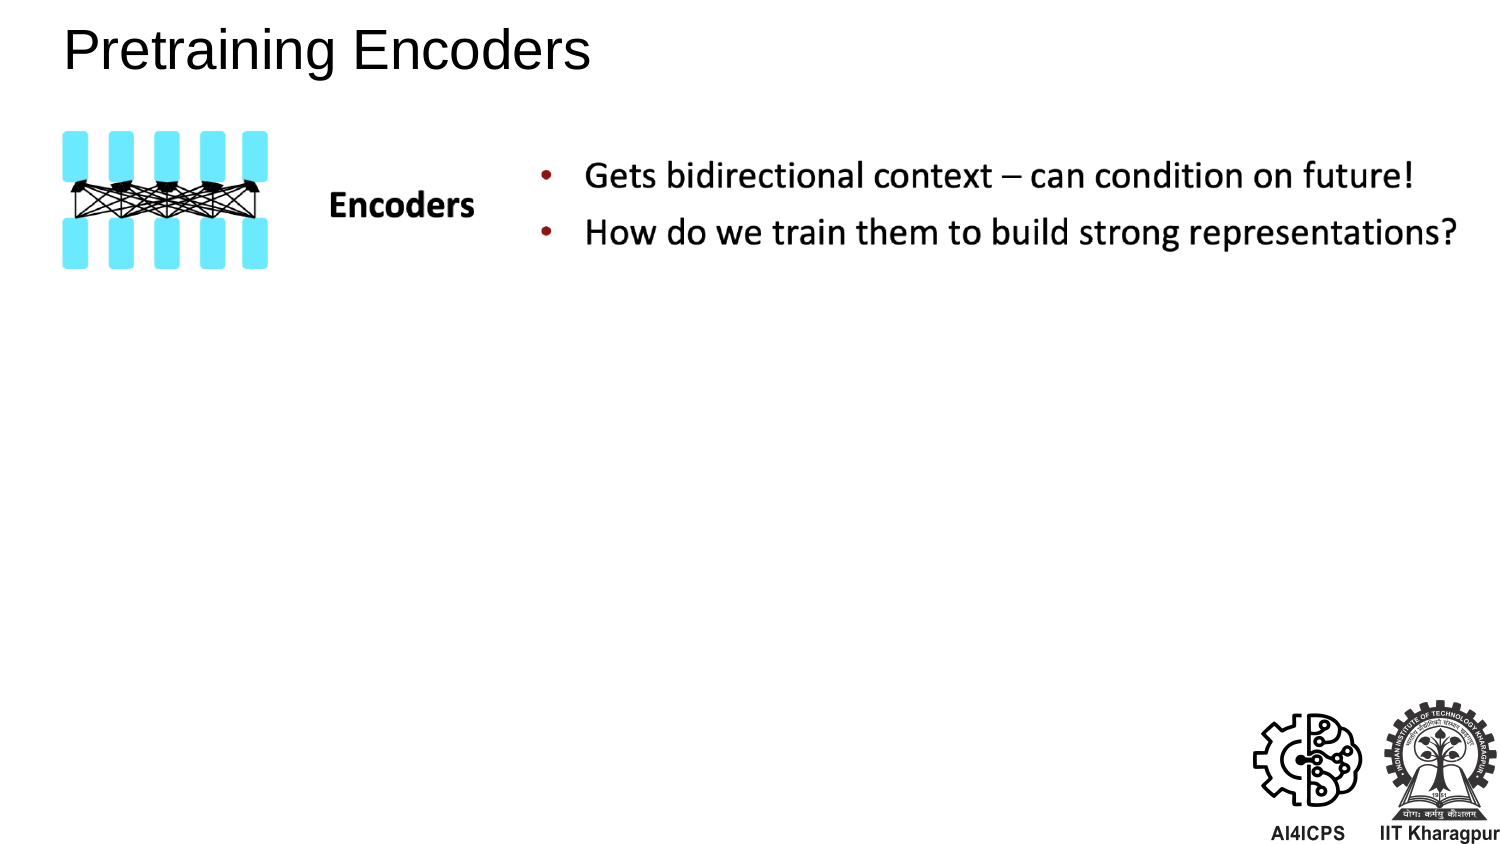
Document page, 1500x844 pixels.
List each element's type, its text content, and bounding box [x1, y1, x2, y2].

picture [24, 111, 1476, 287]
title Pretraining Encoders [51, 7, 1455, 87]
picture [1253, 700, 1500, 844]
